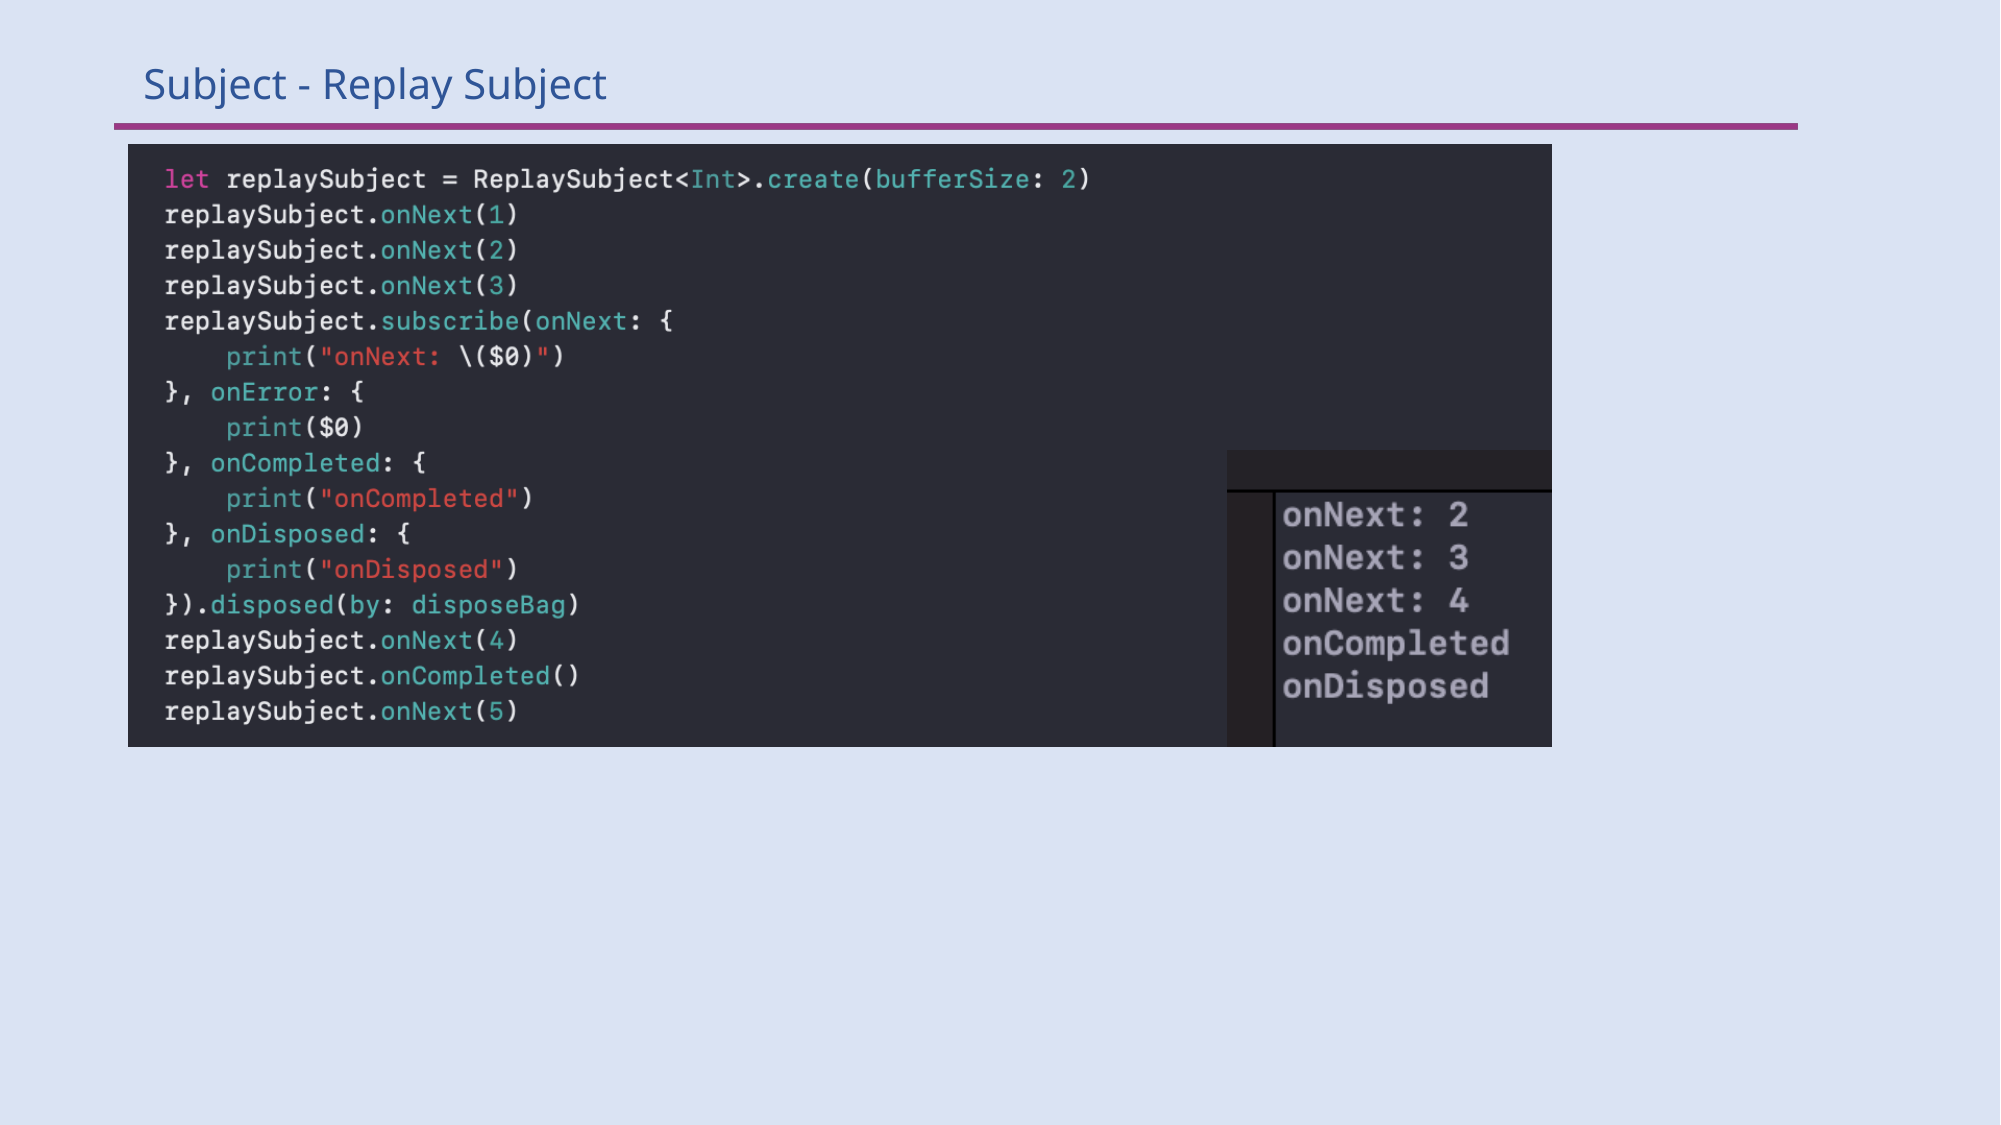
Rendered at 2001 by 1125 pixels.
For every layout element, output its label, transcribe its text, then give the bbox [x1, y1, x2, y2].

text_box Subject - Replay Subject [128, 50, 864, 115]
picture [112, 121, 1800, 132]
picture [128, 144, 1552, 747]
